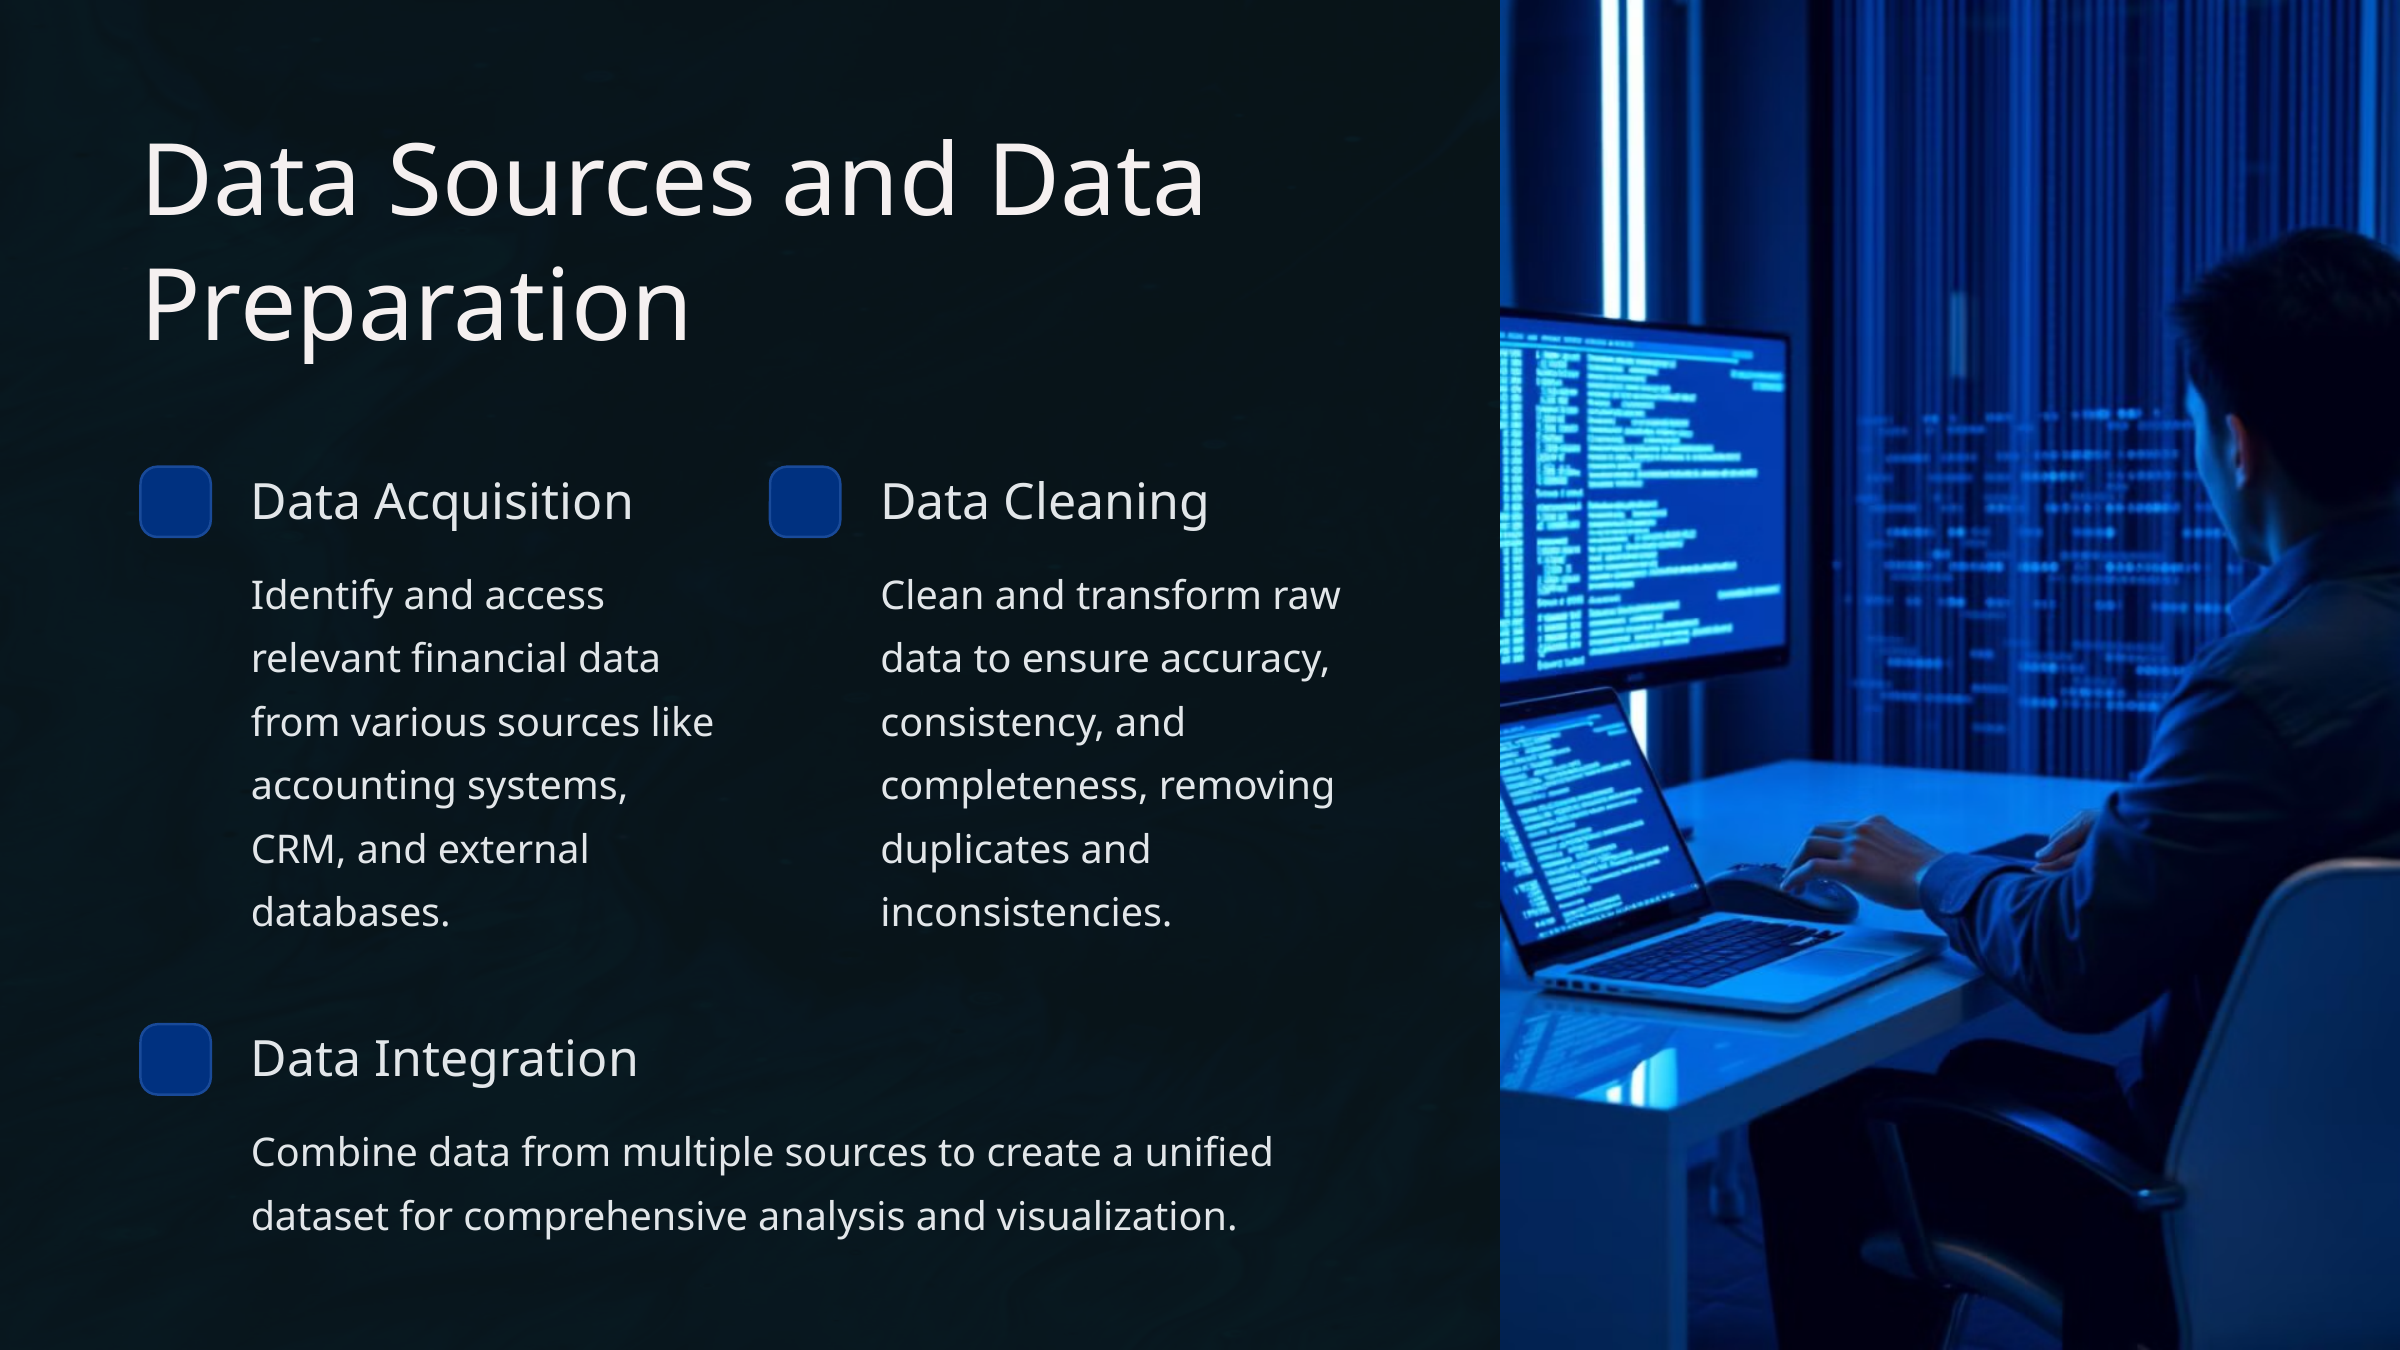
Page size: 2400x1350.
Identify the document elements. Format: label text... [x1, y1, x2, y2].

text_box Data Integration [250, 1024, 753, 1087]
text_box Data Cleaning [880, 466, 1360, 530]
text_box [140, 1024, 211, 1095]
text_box Data Acquisition [250, 466, 730, 530]
text_box Clean and transform raw data to ensure accuracy, consistency, and completeness, removing duplicates and inconsistencies. [880, 553, 1360, 939]
text_box Data Sources and Data Preparation [140, 110, 1360, 362]
text_box Combine data from multiple sources to create a unified dataset for comprehensive analysis and visualization. [250, 1111, 1360, 1240]
picture [1499, 0, 2400, 1350]
text_box Identify and access relevant financial data from various sources like accounting systems, CRM, and external databases. [250, 553, 730, 939]
text_box [140, 466, 211, 537]
text_box [769, 466, 841, 537]
